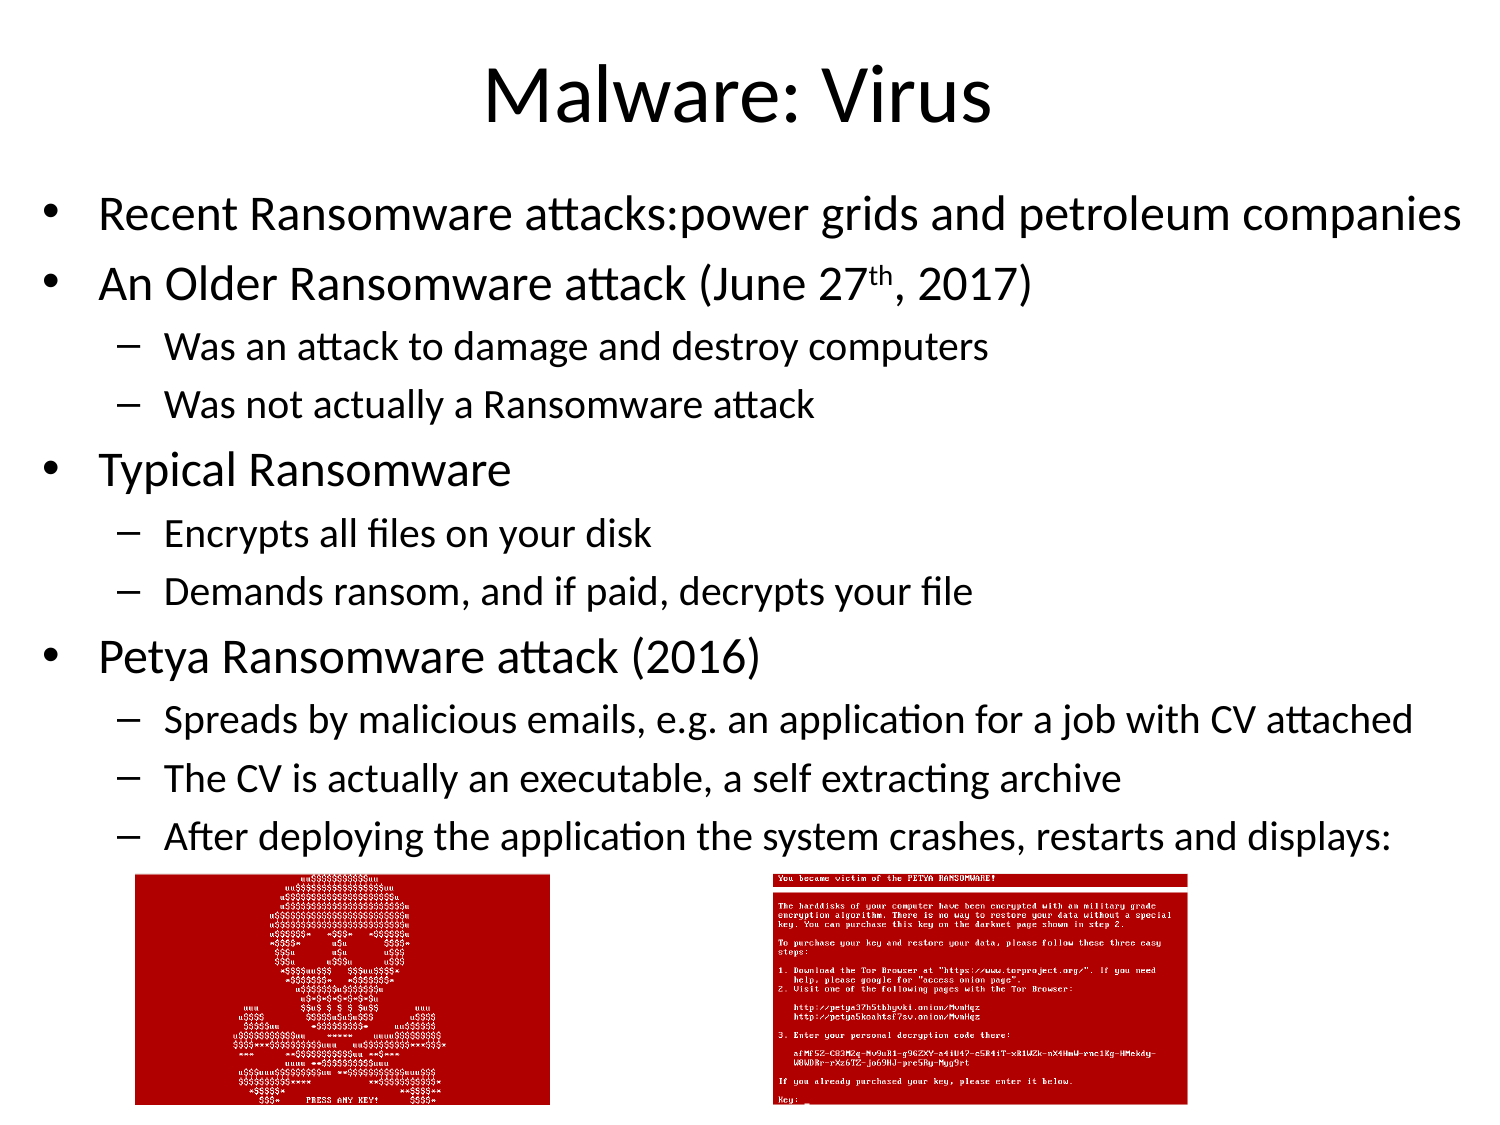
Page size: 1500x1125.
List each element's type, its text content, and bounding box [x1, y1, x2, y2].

picture [135, 872, 550, 1105]
list Recent Ransomware attacks:power grids and petroleum companies An Older Ransomware attack (June 27th, 2017) Was an attack to damage and destroy computers Was not actually a Ransomware attack Typical Ransomware Encrypts all files on your disk Demands ransom, and if paid, decrypts your file Petya Ransomware attack (2016) Spreads by malicious emails, e.g. an application for a job with CV attached The CV is actually an executable, a self extracting archive After deploying the application the system crashes, restarts and displays: [17, 172, 1483, 1083]
title Malware: Virus [29, 30, 1447, 147]
picture [773, 873, 1188, 1105]
